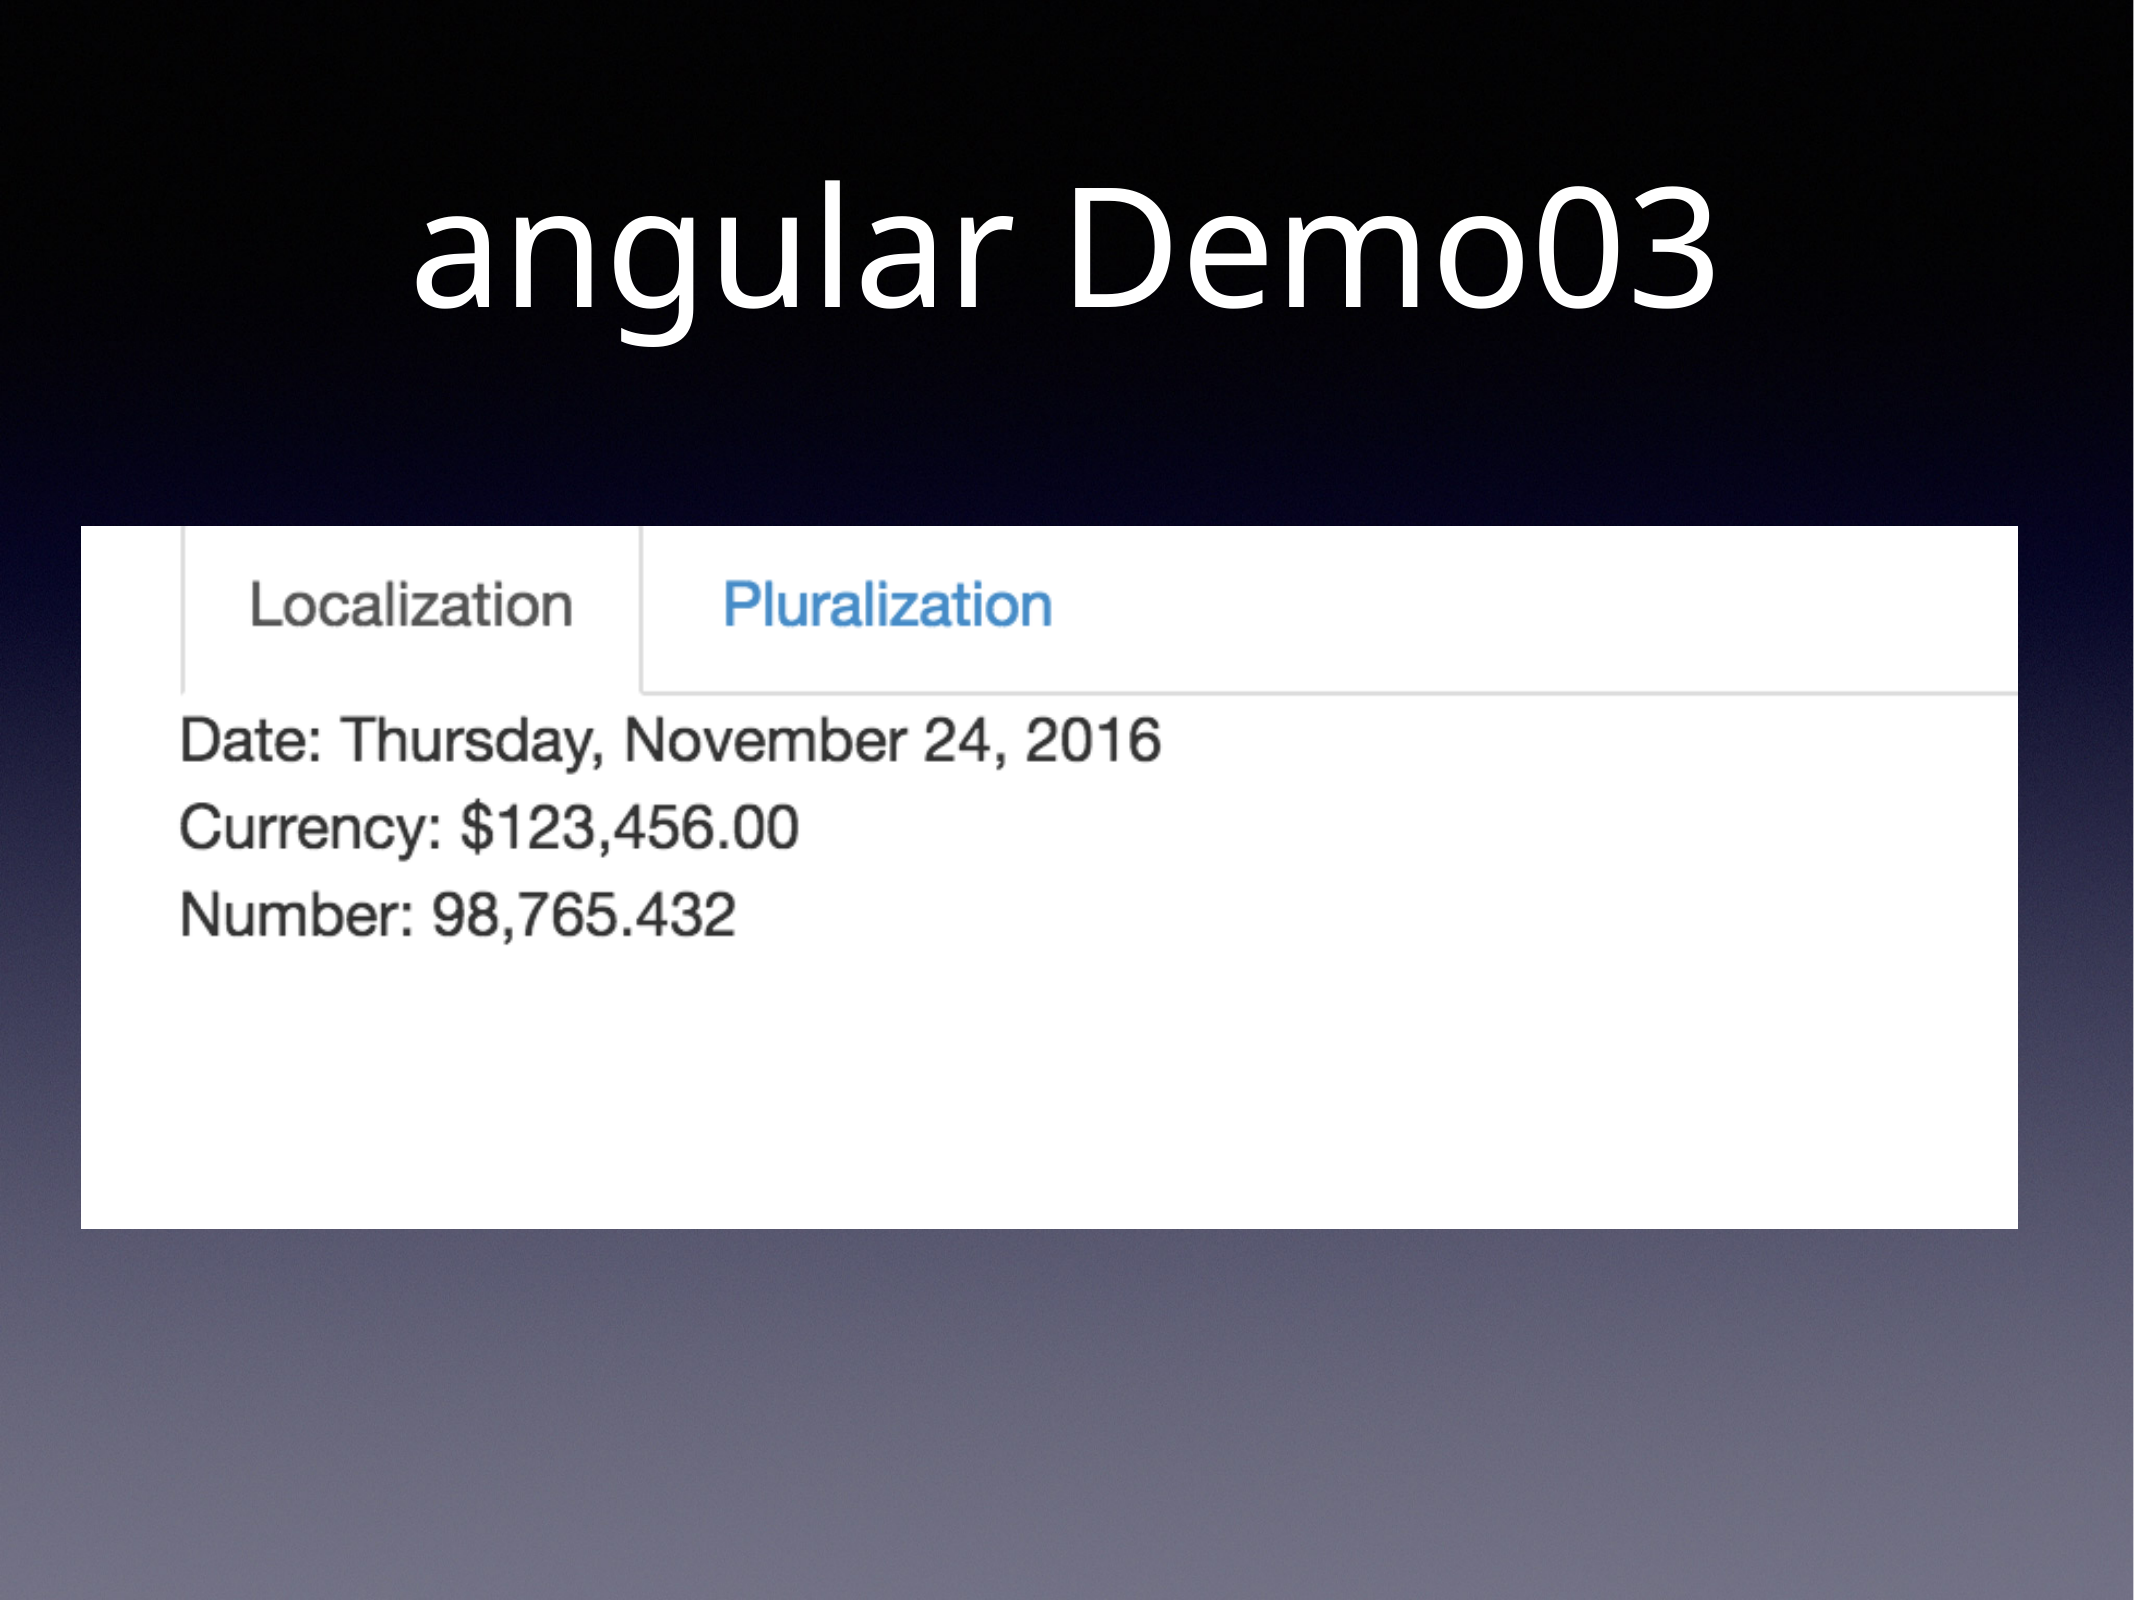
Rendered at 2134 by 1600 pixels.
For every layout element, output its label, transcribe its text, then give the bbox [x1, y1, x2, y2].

title angular Demo03 [155, 66, 1978, 416]
picture [0, 0, 2134, 1600]
